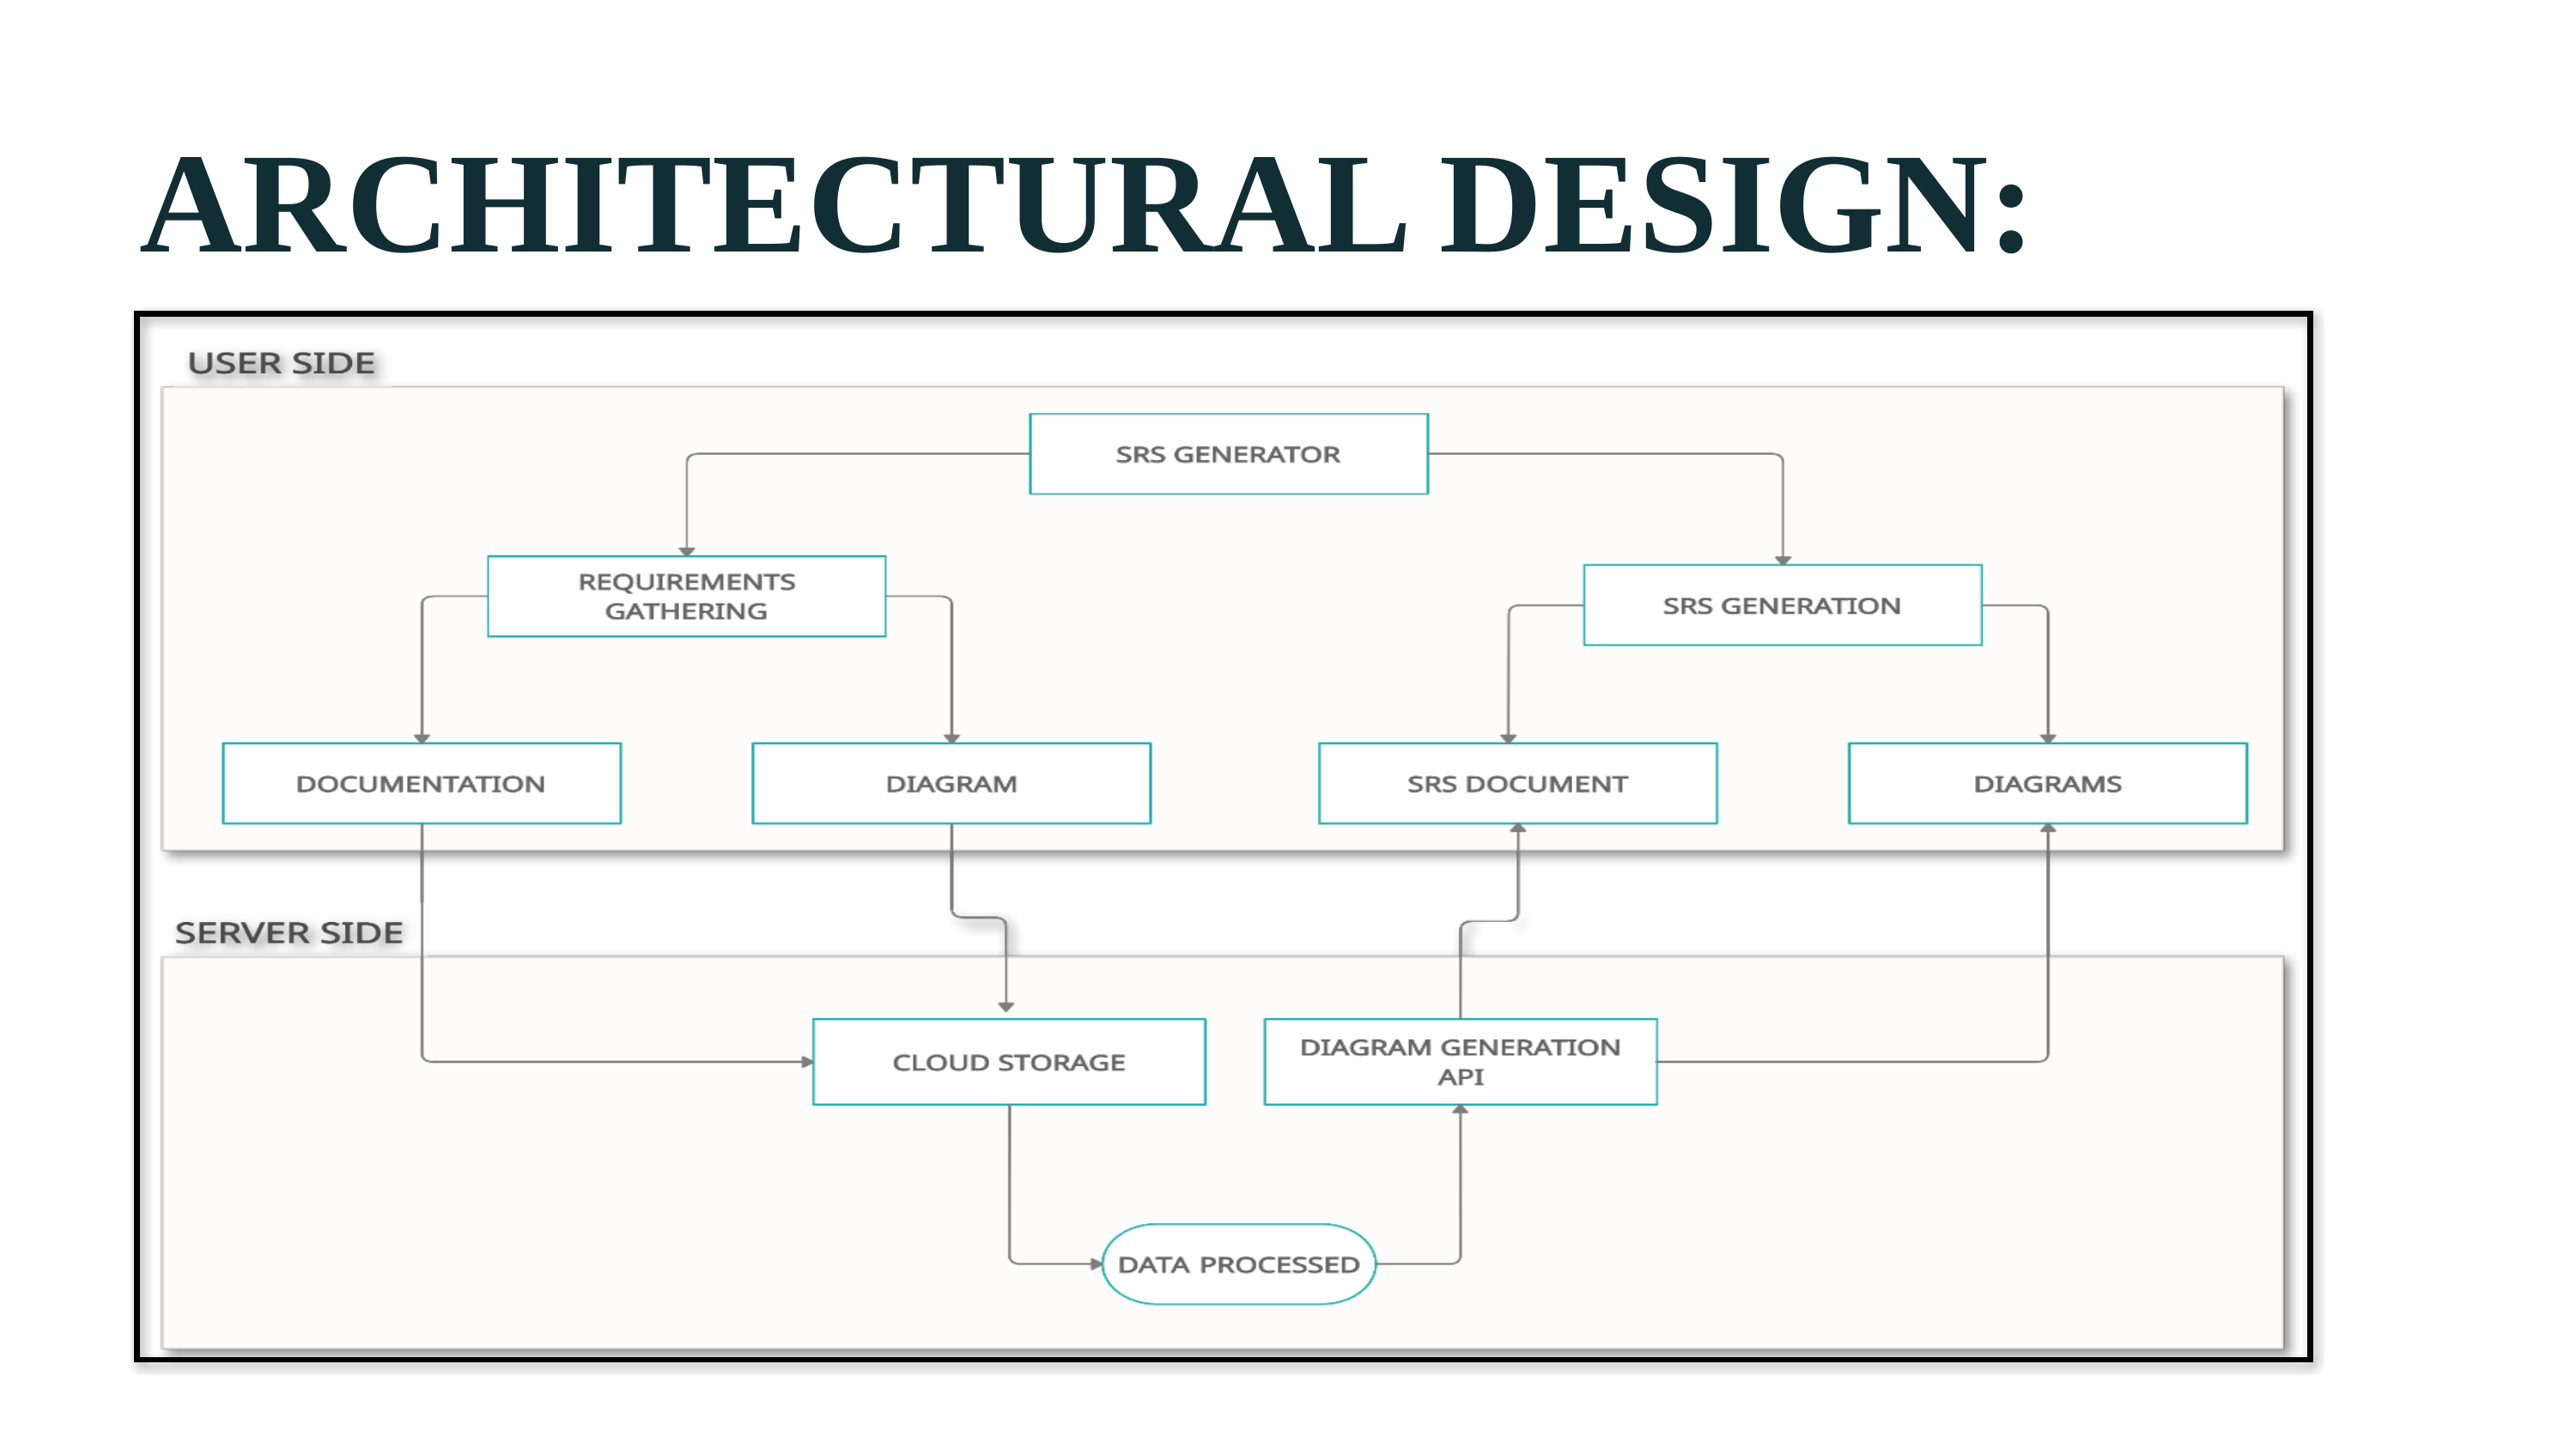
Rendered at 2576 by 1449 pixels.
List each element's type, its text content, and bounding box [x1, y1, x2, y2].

text_box ARCHITECTURAL DESIGN: [139, 123, 2469, 282]
picture [139, 316, 2308, 1358]
